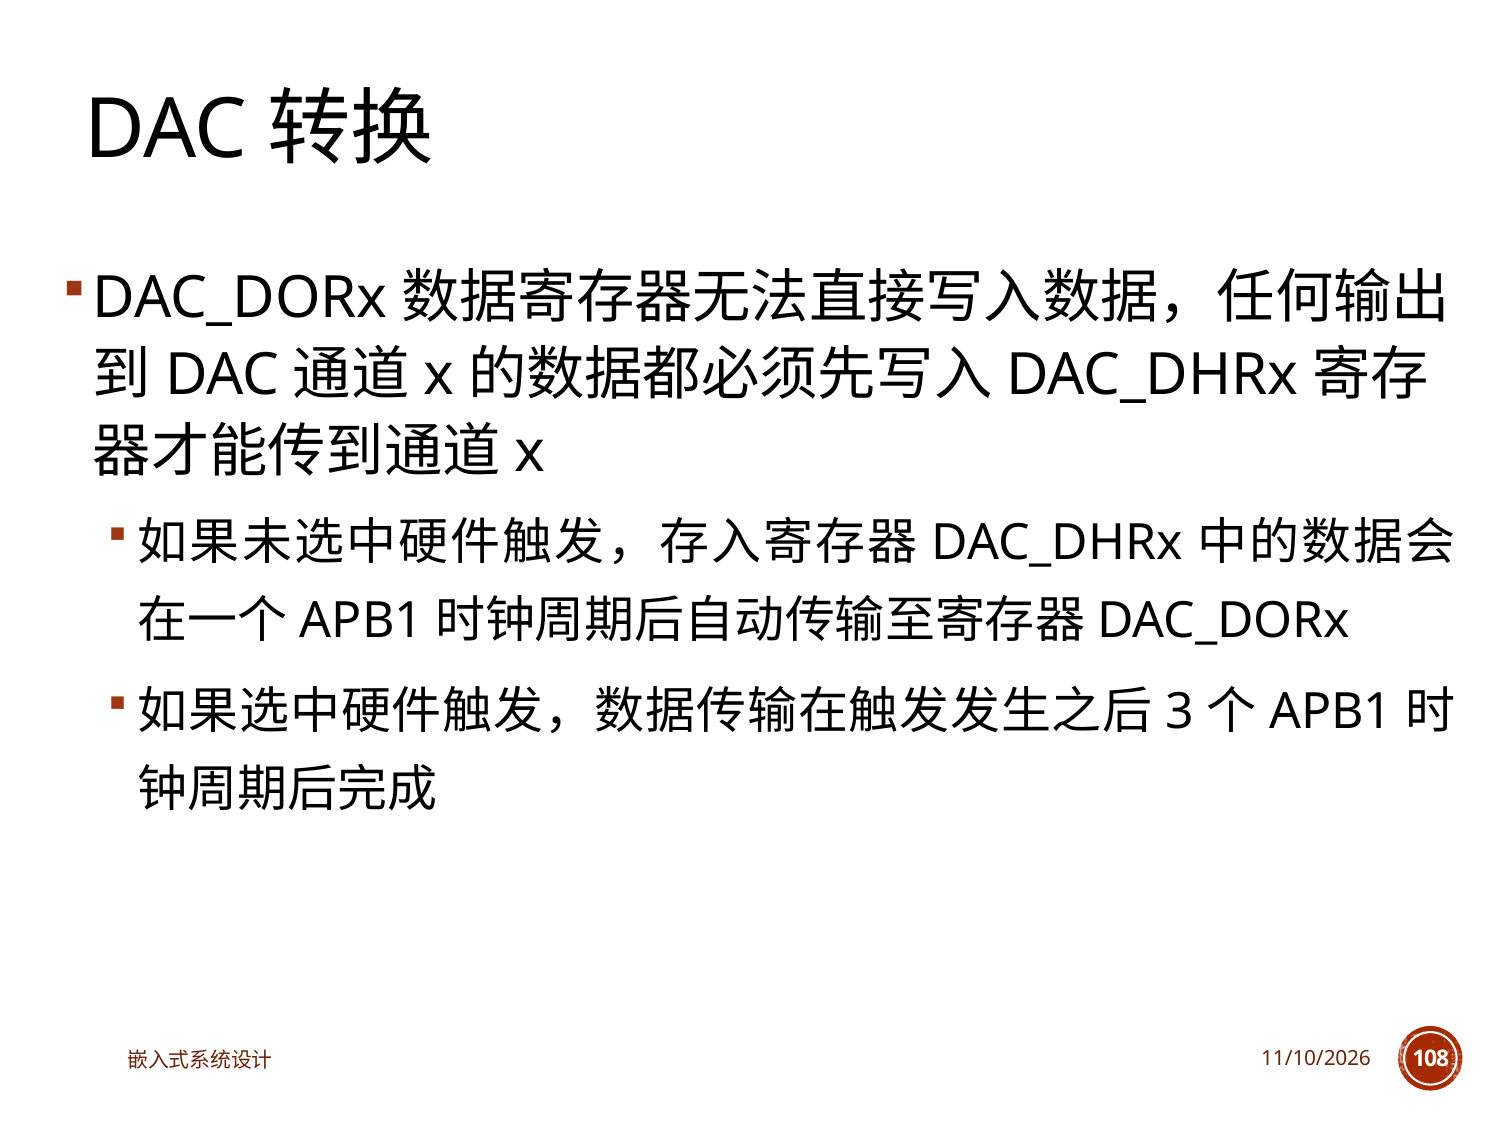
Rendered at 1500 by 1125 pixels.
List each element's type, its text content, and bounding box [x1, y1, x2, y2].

footer 嵌入式系统设计 [112, 1028, 891, 1089]
title DAC转换 [47, 46, 1471, 215]
list DAC_DORx数据寄存器无法直接写入数据，任何输出到DAC通道x的数据都必须先写入DAC_DHRx寄存器才能传到通道x 如果未选中硬件触发，存入寄存器DAC_DHRx中的数据会在一个APB1时钟周期后自动传输至寄存器DAC_DORx 如果选中硬件触发，数据传输在触发发生之后3个APB1时钟周期后完成 [47, 245, 1471, 986]
slide_number 108 [1391, 1028, 1471, 1089]
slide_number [982, 1028, 1386, 1089]
